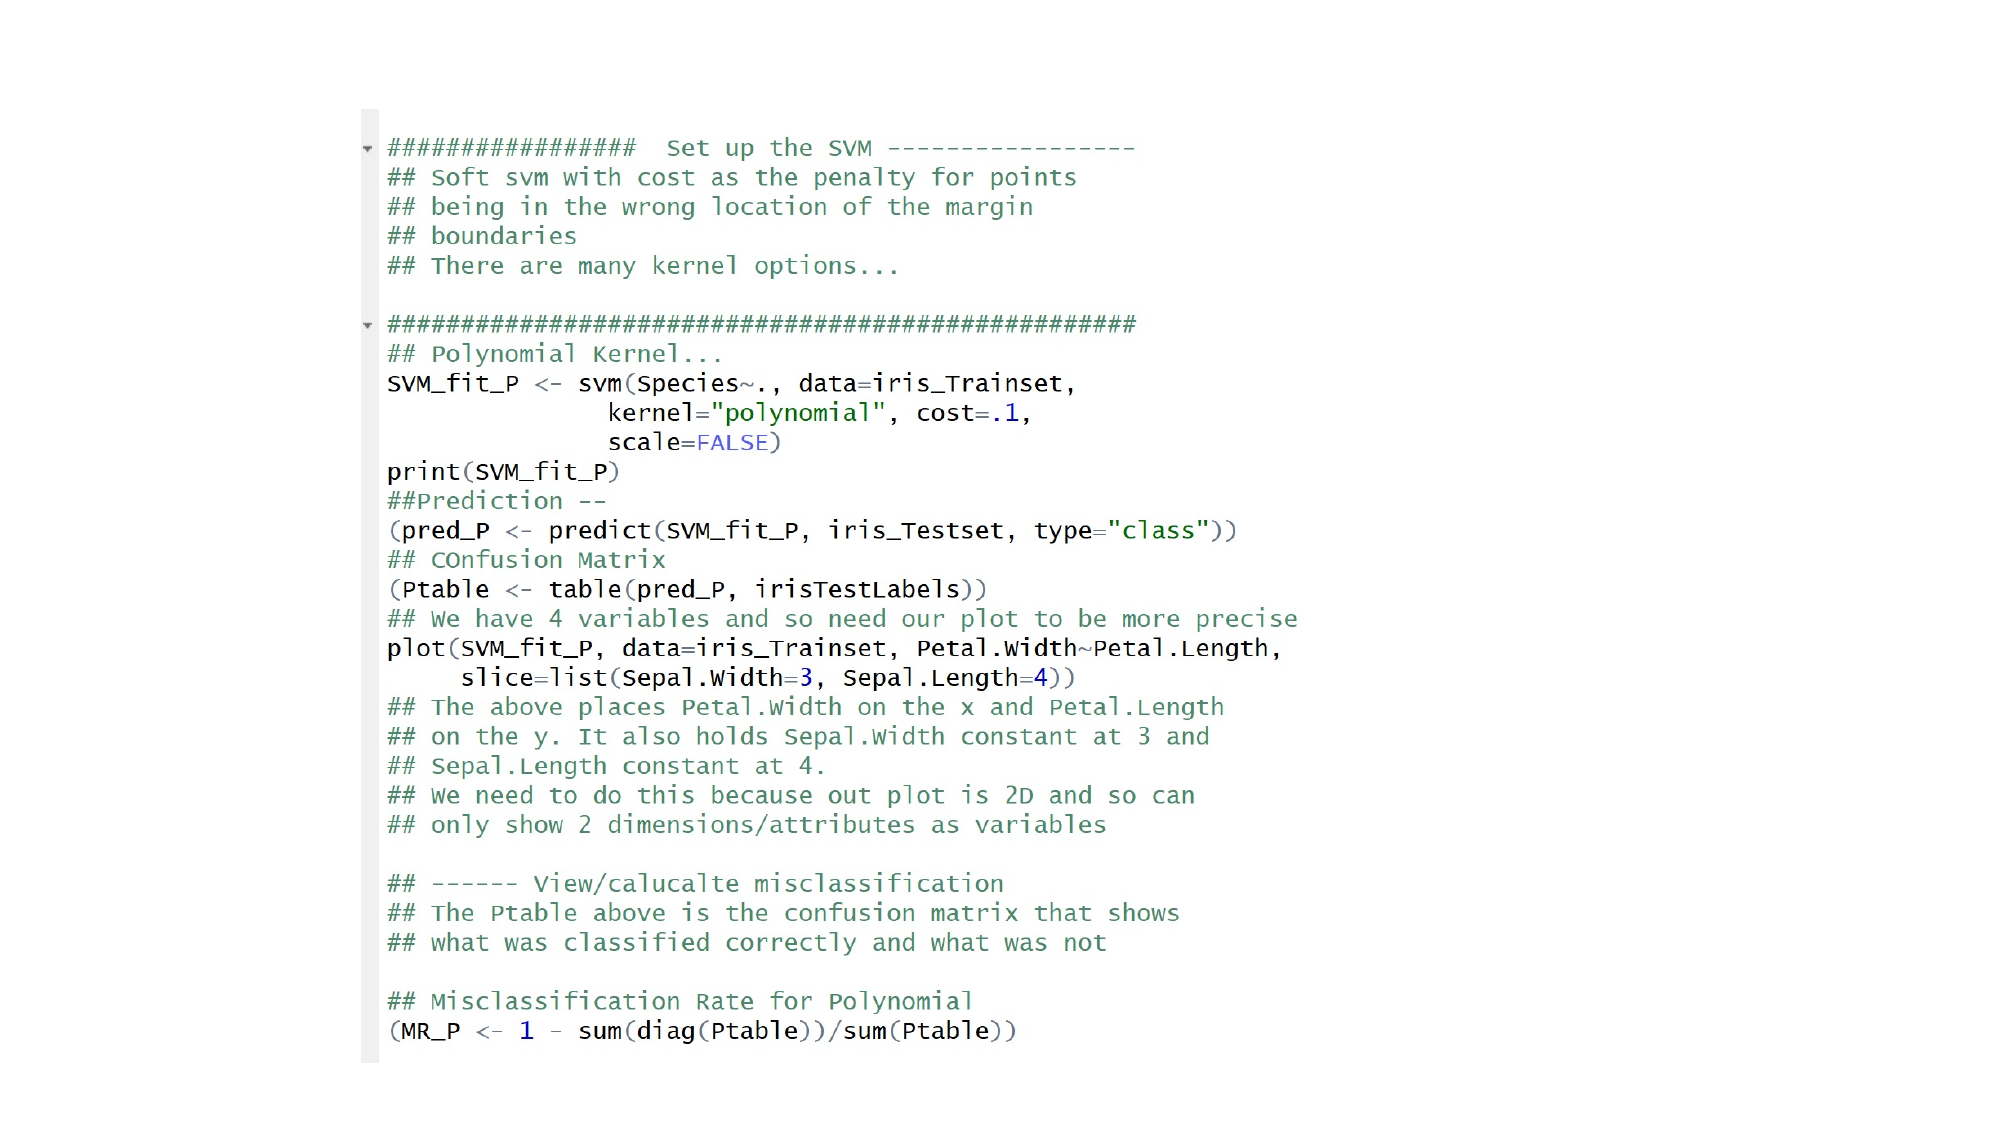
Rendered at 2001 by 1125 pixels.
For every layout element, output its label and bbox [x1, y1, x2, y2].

list [361, 109, 1328, 1063]
